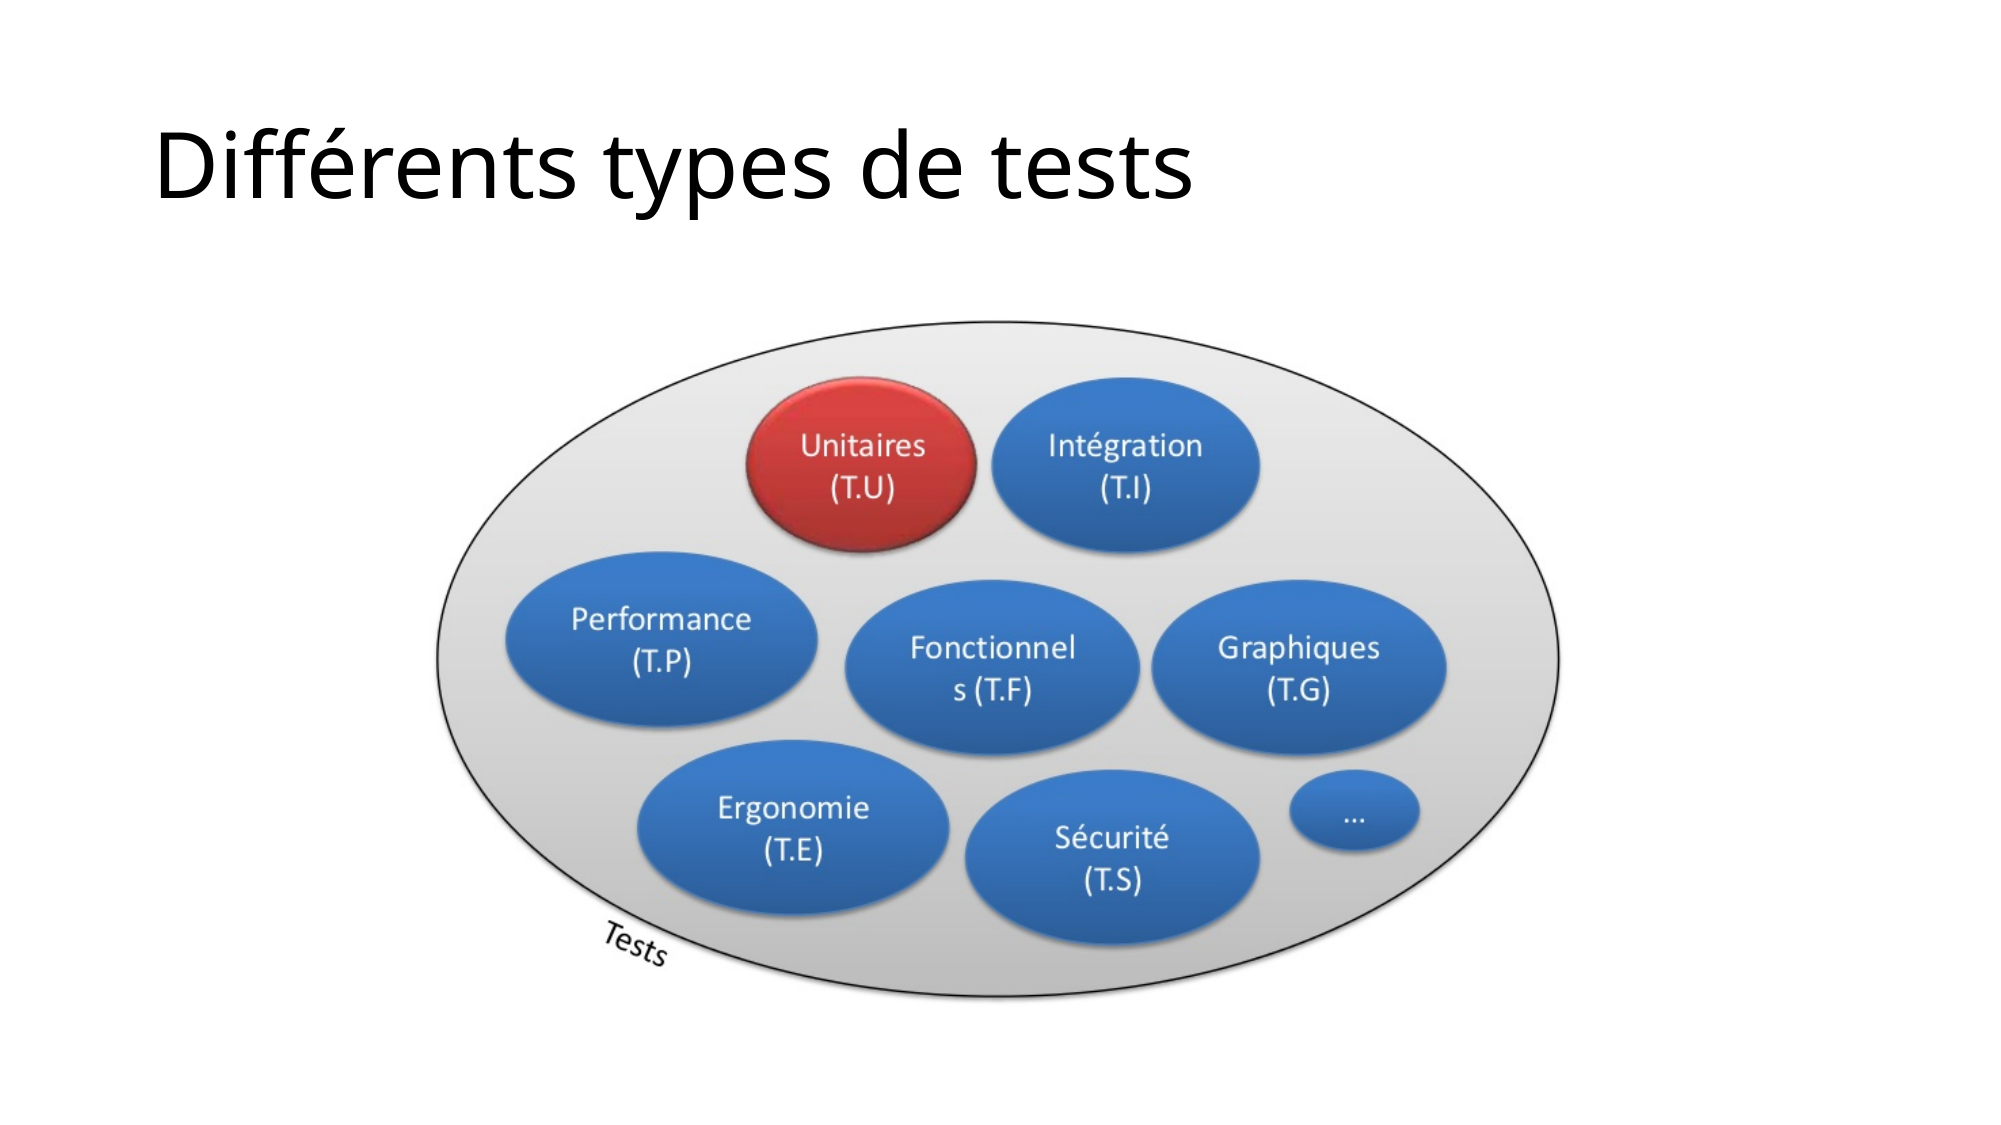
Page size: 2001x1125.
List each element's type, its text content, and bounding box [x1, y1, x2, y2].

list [408, 299, 1592, 1014]
title Différents types de tests [137, 59, 1863, 278]
